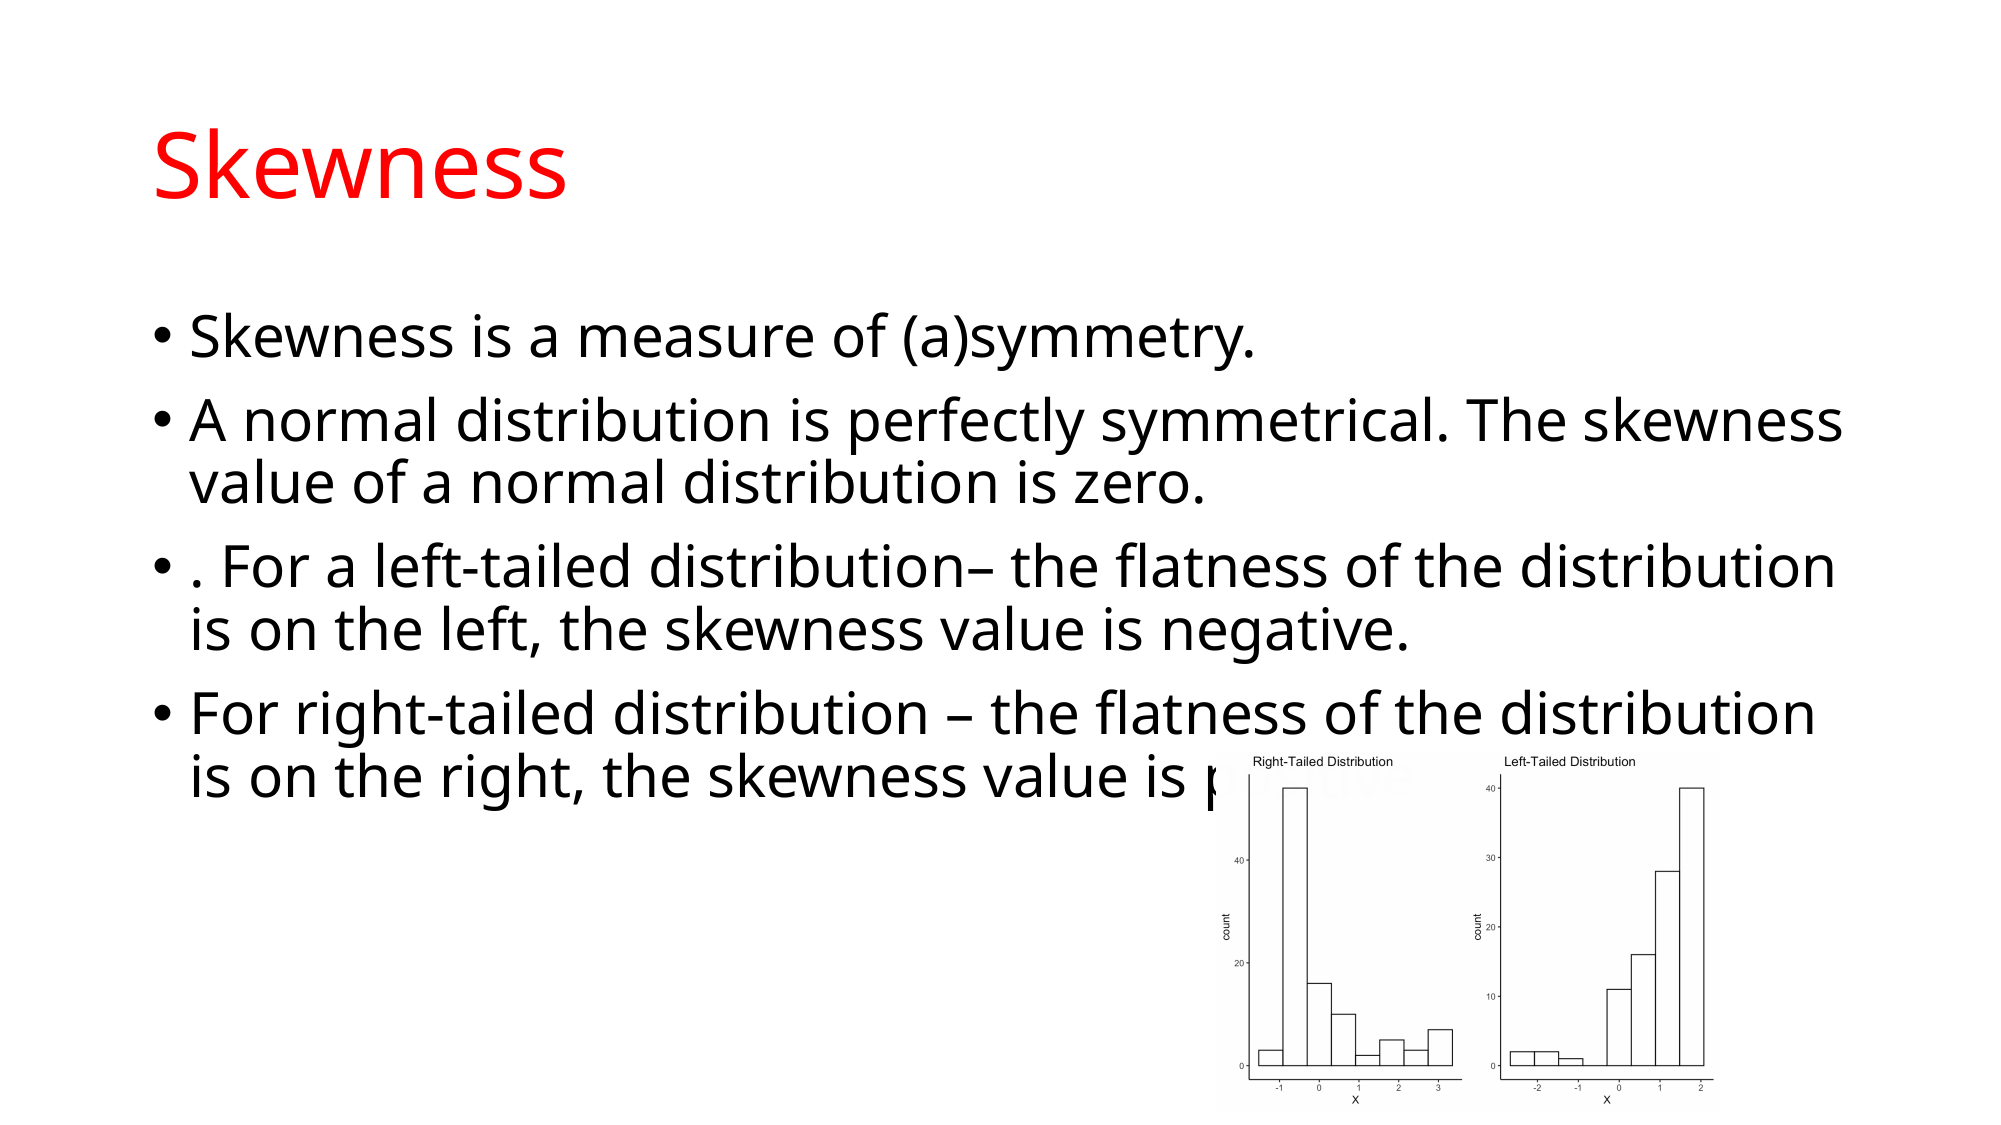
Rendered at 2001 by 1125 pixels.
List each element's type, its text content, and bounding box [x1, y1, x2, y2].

title Skewness [137, 59, 1863, 278]
picture [1216, 751, 1719, 1111]
list Skewness is a measure of (a)symmetry. A normal distribution is perfectly symmetrical. The skewness value of a normal distribution is zero. . For a left-tailed distribution– the flatness of the distribution is on the left, the skewness value is negative. For right-tailed distribution – the flatness of the distribution is on the right, the skewness value is positive [137, 299, 1863, 1014]
